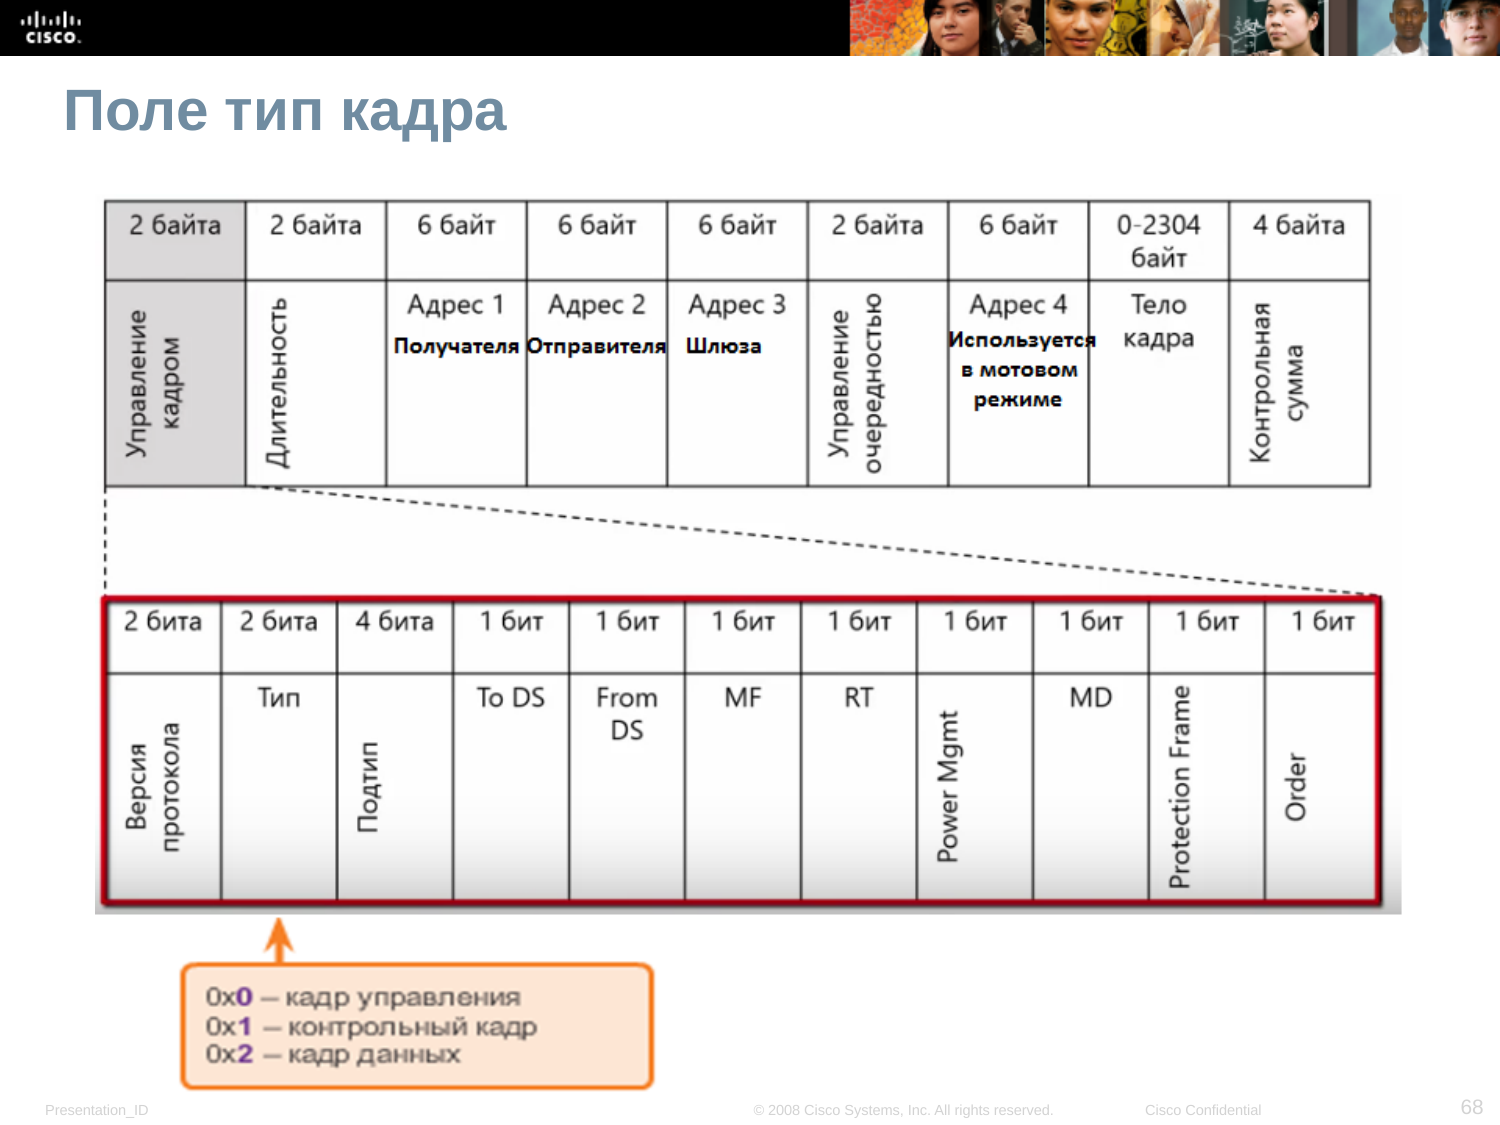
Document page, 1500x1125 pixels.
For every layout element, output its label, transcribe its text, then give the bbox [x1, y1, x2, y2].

title Поле тип кадра [50, 61, 1500, 151]
picture [0, 0, 1500, 56]
picture [94, 194, 1405, 1094]
